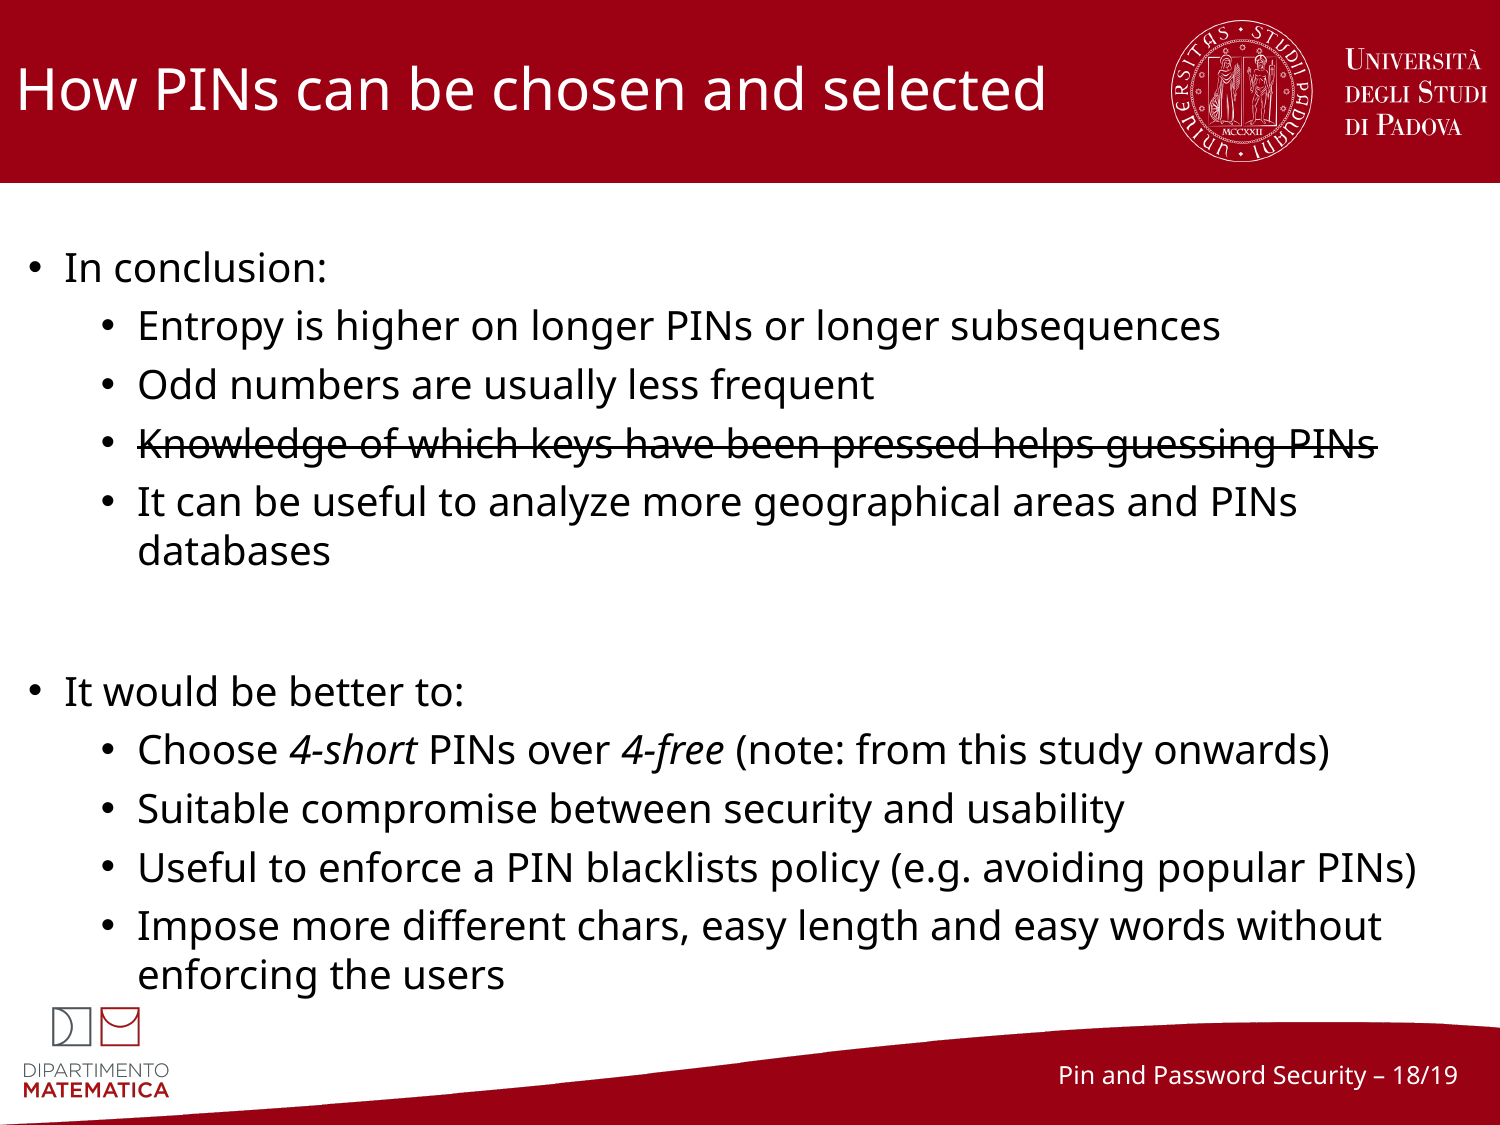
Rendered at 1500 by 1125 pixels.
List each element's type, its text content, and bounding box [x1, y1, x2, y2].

slide_number Pin and Password Security – 18/19 [1007, 1044, 1474, 1104]
picture [0, 1007, 1500, 1125]
title How PINs can be chosen and selected [0, 0, 1159, 183]
picture [1171, 20, 1487, 162]
list In conclusion: Entropy is higher on longer PINs or longer subsequences Odd numbers are usually less frequent Knowledge of which keys have been pressed helps guessing PINs It can be useful to analyze more geographical areas and PINs databases It would be better to: Choose 4-short PINs over 4-free (note: from this study onwards) Suitable compromise between security and usability Useful to enforce a PIN blacklists policy (e.g. avoiding popular PINs) Impose more different chars, easy length and easy words without enforcing the users [13, 234, 1487, 1005]
